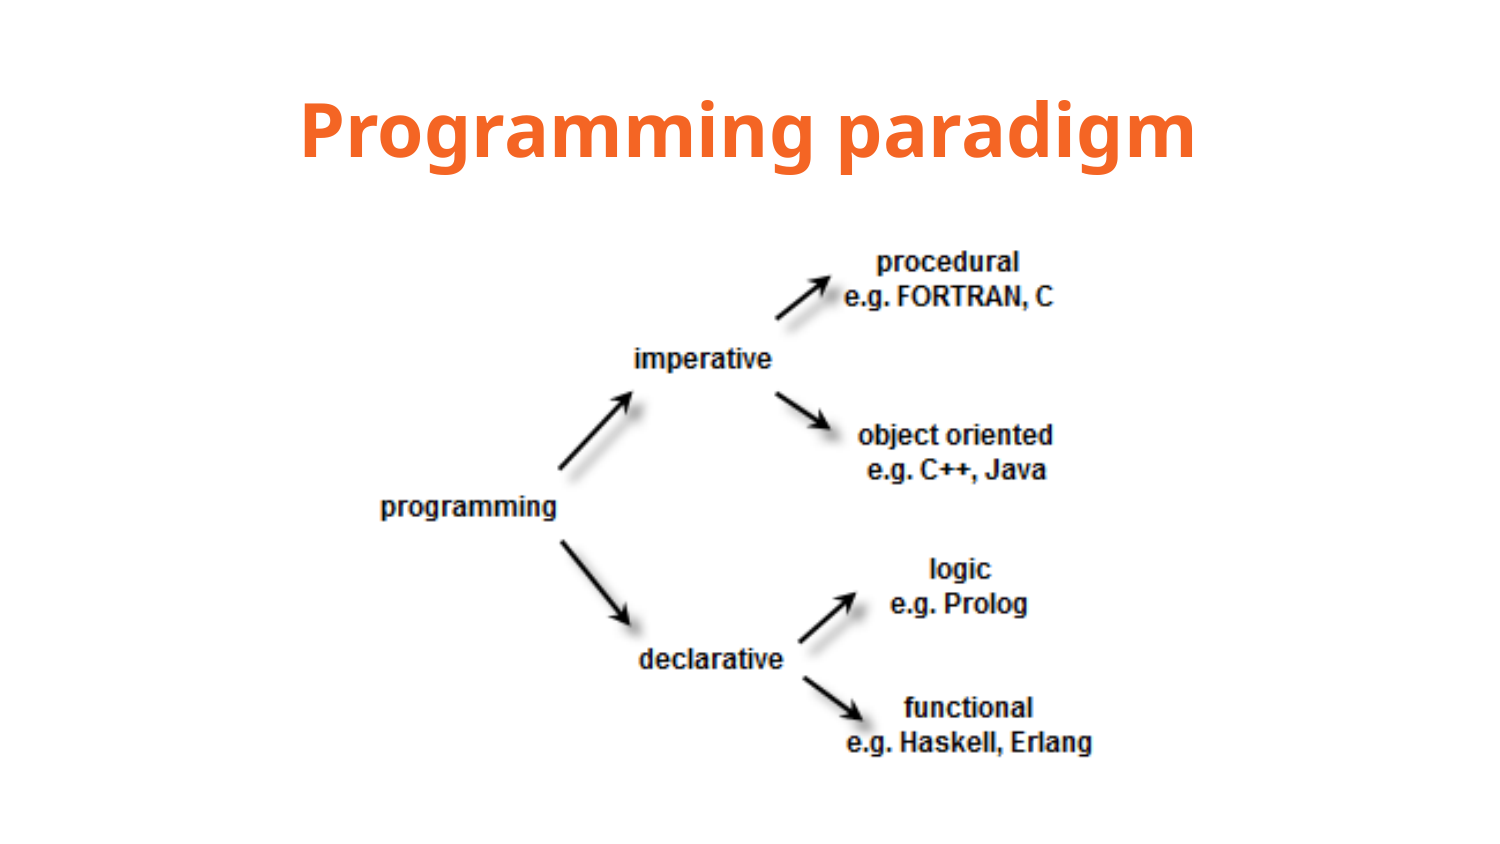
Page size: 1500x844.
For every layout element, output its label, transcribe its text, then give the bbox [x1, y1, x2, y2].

picture [359, 219, 1141, 792]
title Programming paradigm [49, 67, 1448, 173]
